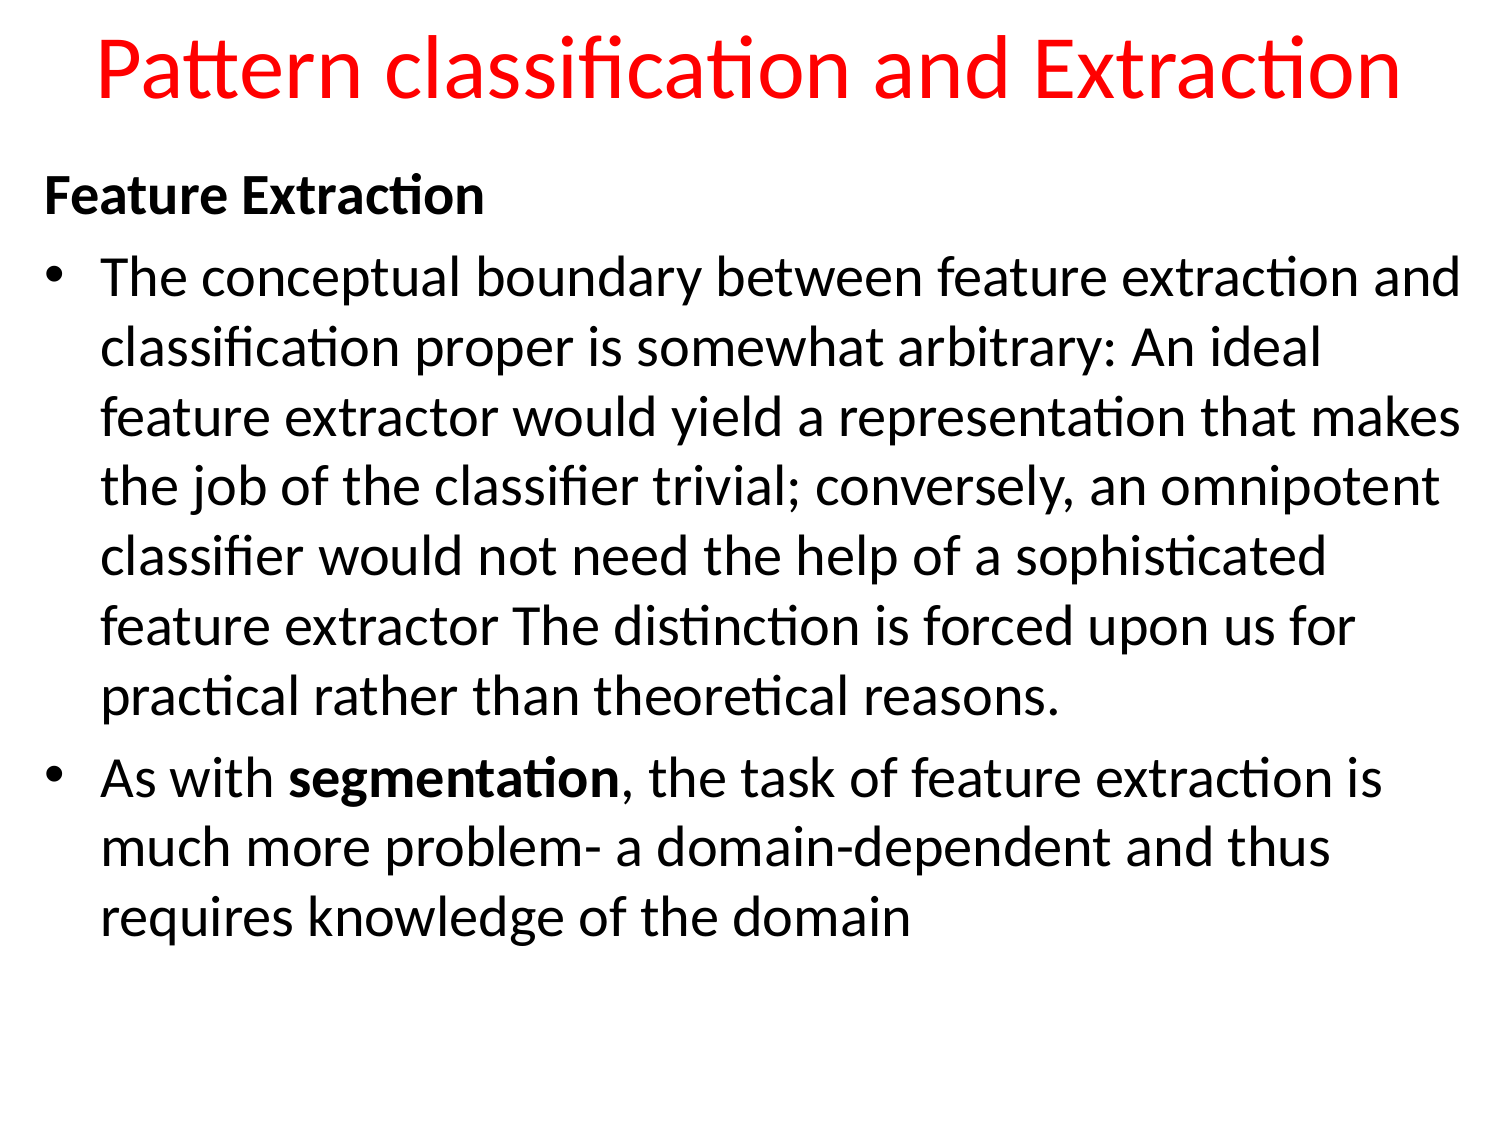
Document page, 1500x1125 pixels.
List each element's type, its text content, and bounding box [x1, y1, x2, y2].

title Pattern classification and Extraction [74, 0, 1425, 126]
list Feature Extraction The conceptual boundary between feature extraction and classification proper is somewhat arbitrary: An ideal feature extractor would yield a representation that makes the job of the classifier trivial; conversely, an omnipotent classifier would not need the help of a sophisticated feature extractor The distinction is forced upon us for practical rather than theoretical reasons. As with segmentation, the task of feature extraction is much more problem- a domain-dependent and thus requires knowledge of the domain [29, 149, 1483, 1125]
